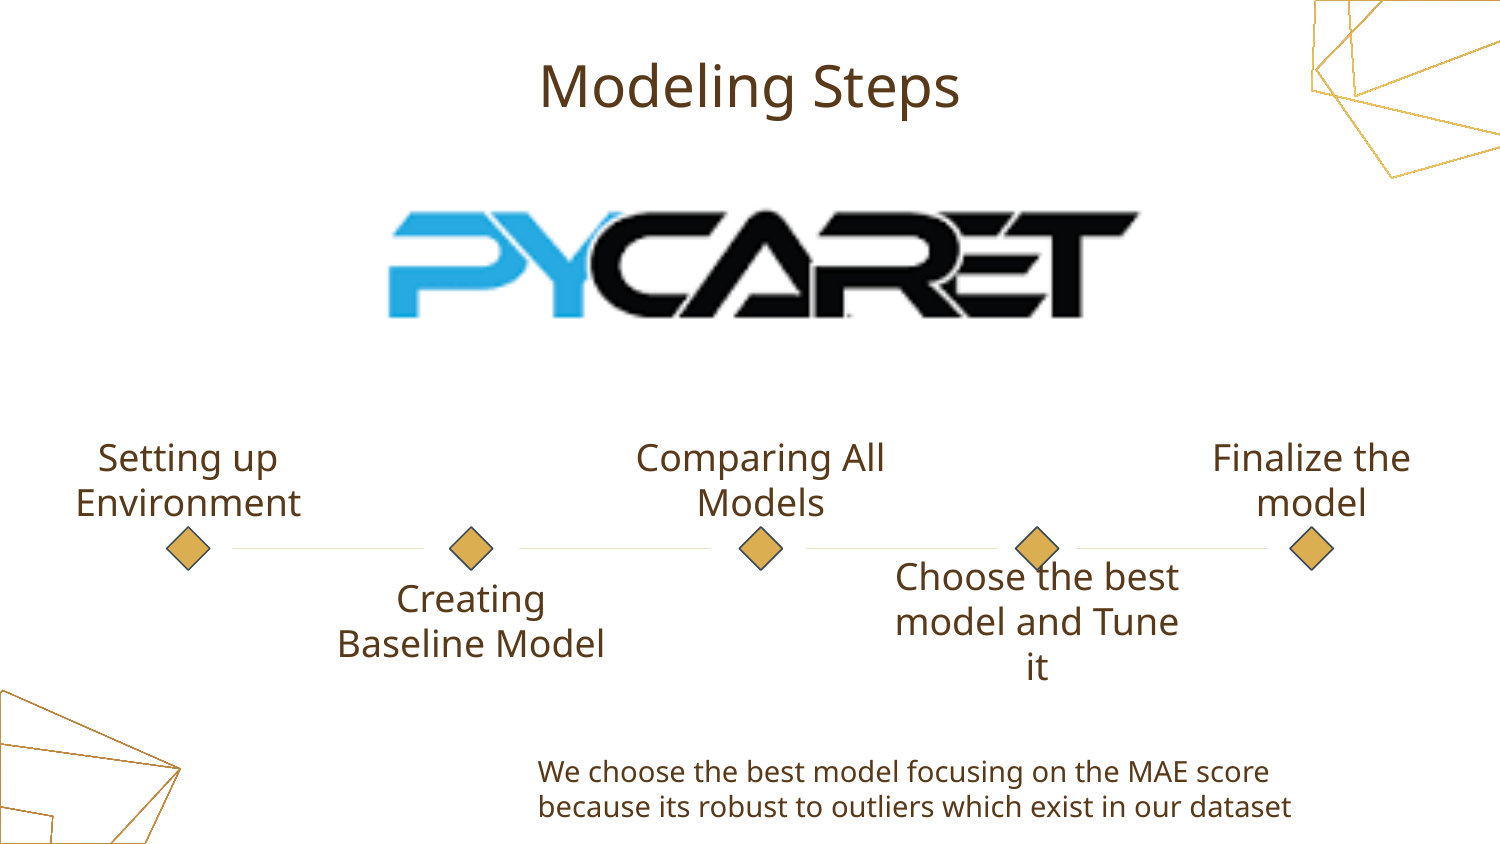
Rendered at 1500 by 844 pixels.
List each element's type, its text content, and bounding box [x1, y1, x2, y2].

title Modeling Steps [327, 48, 1173, 120]
subtitle We choose the best model focusing on the MAE score because its robust to outliers which exist in our dataset [522, 680, 1372, 844]
text_box Comparing All Models [597, 449, 924, 509]
text_box Choose the best model and Tune it [874, 590, 1201, 650]
picture [379, 173, 1150, 348]
text_box Finalize the model [1148, 449, 1475, 509]
text_box Creating Baseline Model [308, 590, 635, 650]
text_box Setting up Environment [25, 449, 352, 509]
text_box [166, 526, 1334, 571]
